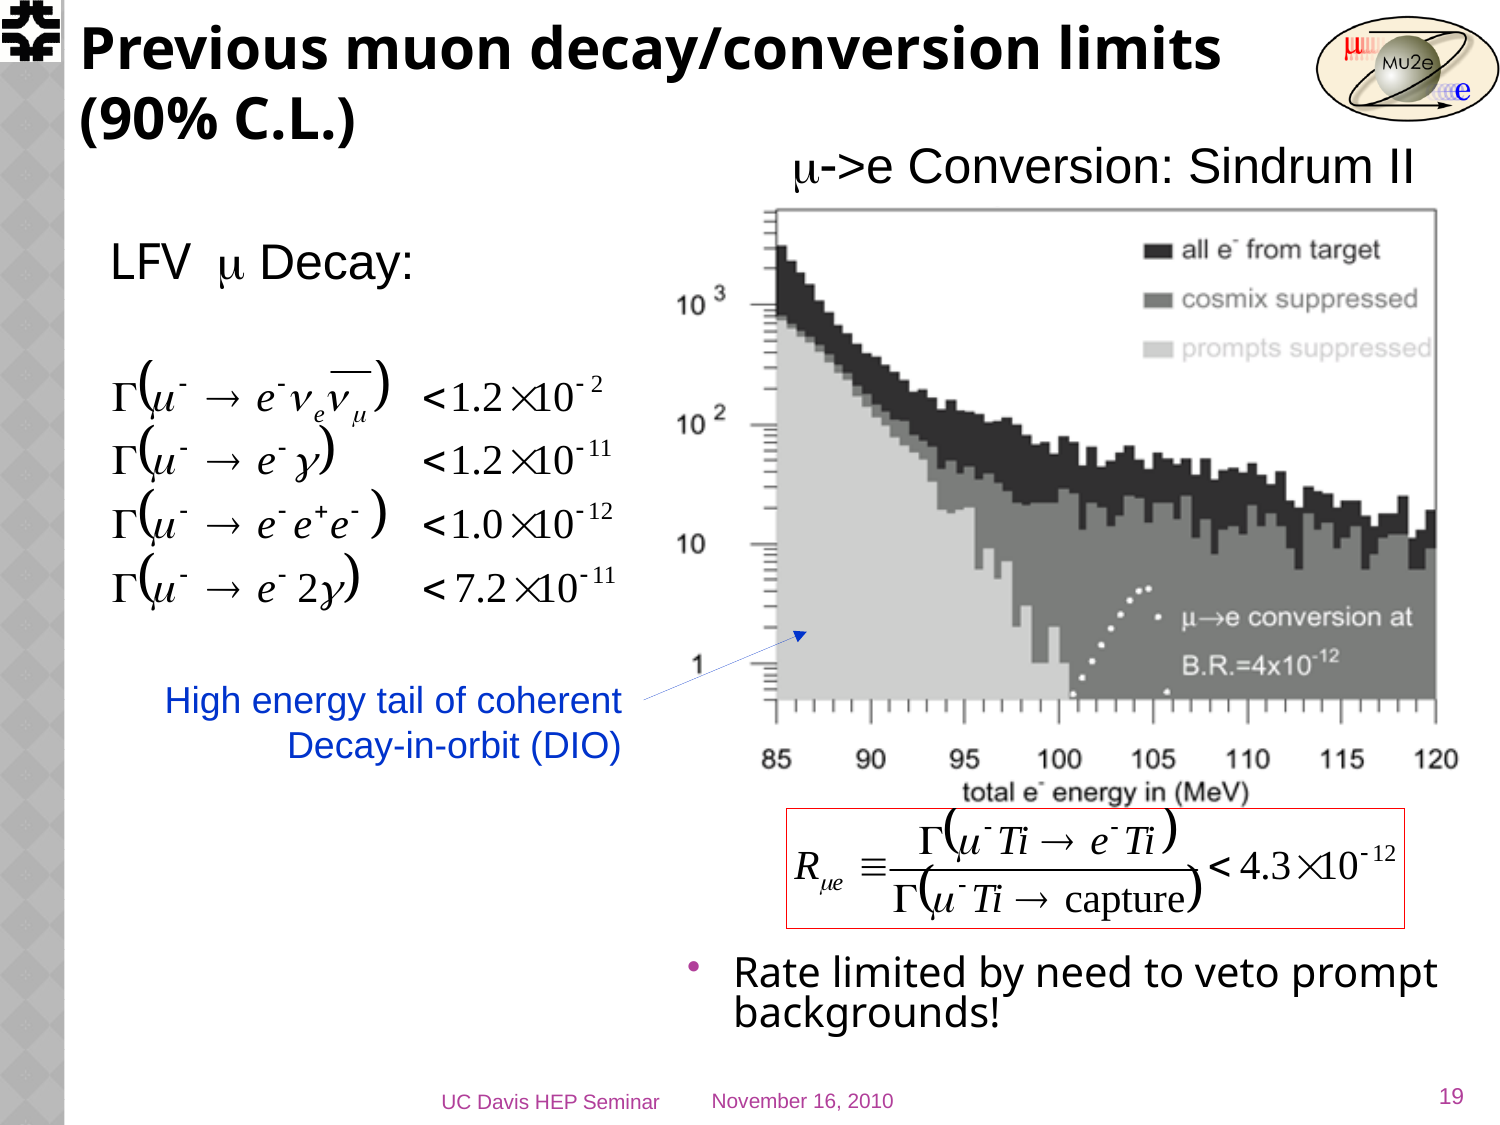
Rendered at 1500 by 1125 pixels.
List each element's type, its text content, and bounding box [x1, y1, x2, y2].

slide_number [696, 1075, 1025, 1114]
text_box High energy tail of coherent Decay-in-orbit (DIO) [50, 668, 637, 774]
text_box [105, 360, 626, 623]
text_box [0, 0, 65, 1125]
text_box LFV m Decay: [94, 222, 466, 298]
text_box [786, 807, 1405, 929]
picture [1315, 15, 1500, 122]
picture [0, 0, 61, 62]
picture [670, 206, 1462, 814]
list Rate limited by need to veto prompt backgrounds! [673, 947, 1500, 998]
title Previous muon decay/conversion limits (90% C.L.) [72, 78, 1313, 152]
footer UC Davis HEP Seminar [75, 1075, 675, 1114]
text_box m->e Conversion: Sindrum II [762, 126, 1446, 201]
slide_number 19 [1367, 1071, 1465, 1110]
